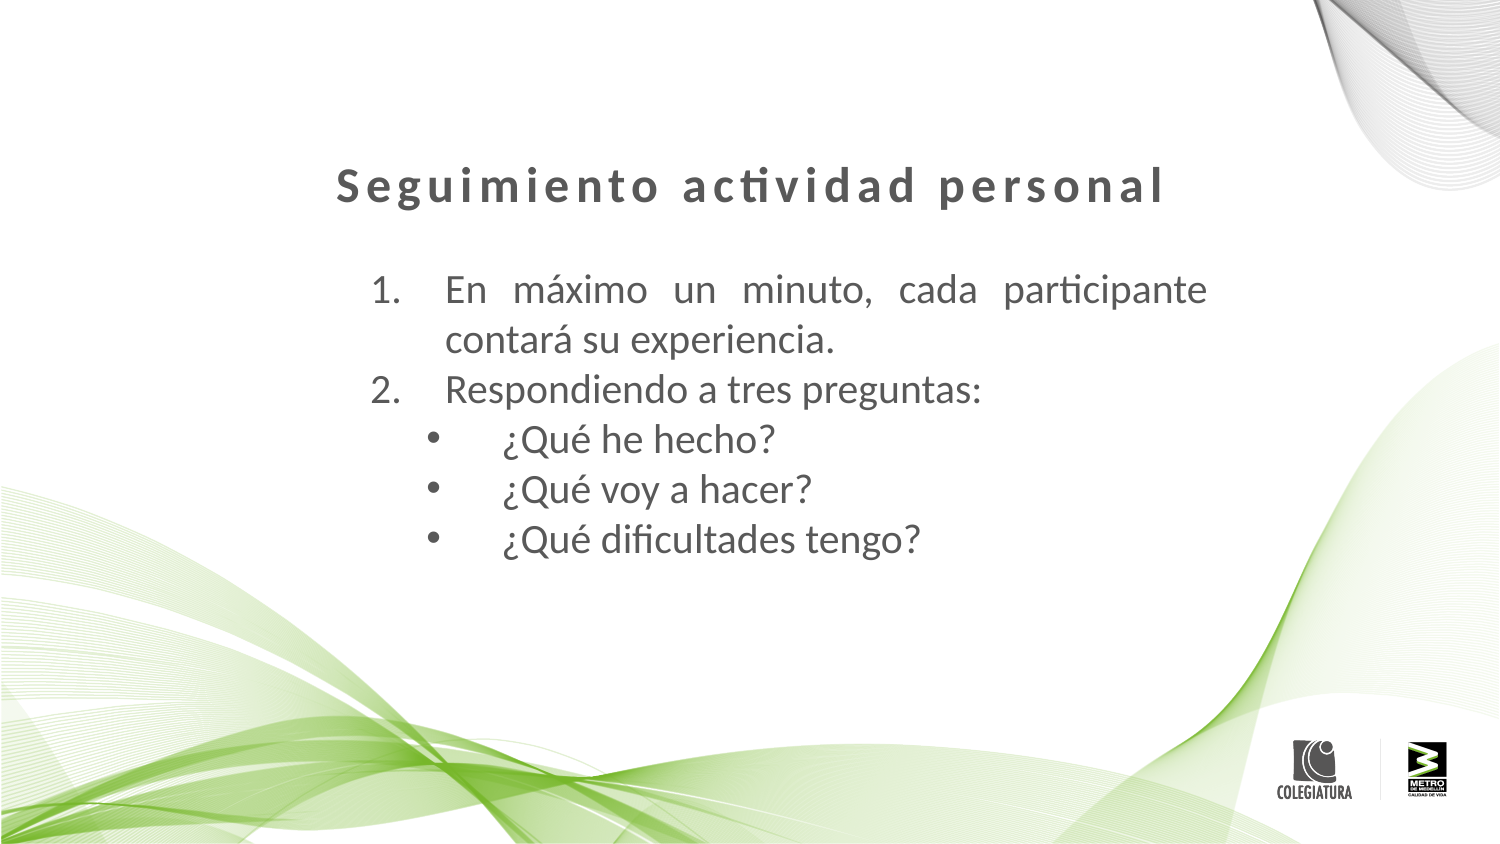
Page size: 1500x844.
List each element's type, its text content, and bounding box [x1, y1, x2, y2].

picture [1, 334, 1499, 844]
text_box En máximo un minuto, cada participante contará su experiencia. Respondiendo a tres preguntas: ¿Qué he hecho? ¿Qué voy a hacer? ¿Qué dificultades tengo? [355, 254, 1223, 334]
text_box Seguimiento actividad personal [277, 146, 1223, 217]
picture [1297, 0, 1500, 217]
